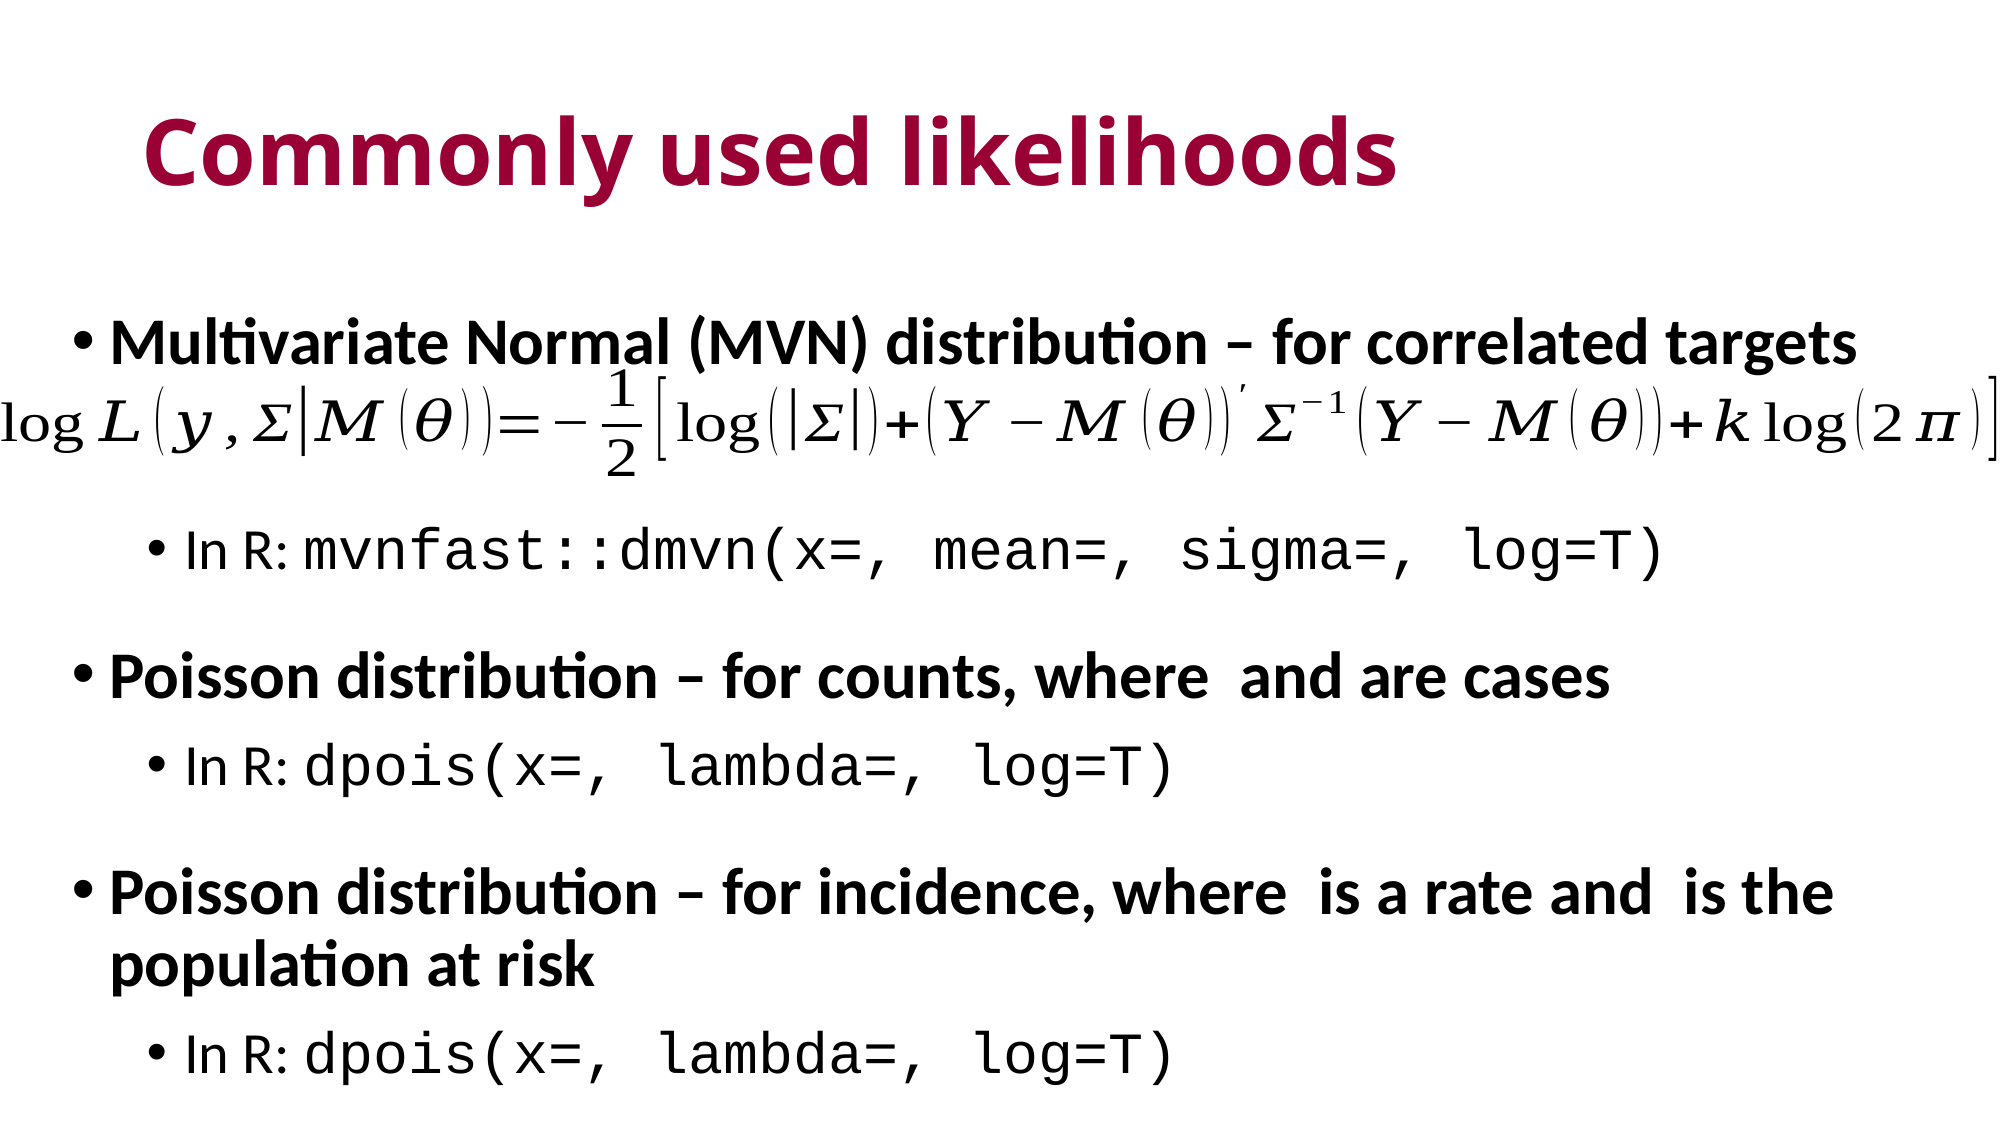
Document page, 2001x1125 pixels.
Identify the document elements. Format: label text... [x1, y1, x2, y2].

text_box [762, 1024, 1238, 1100]
title Commonly used likelihoods [125, 62, 1897, 250]
text_box [362, 1024, 675, 1100]
